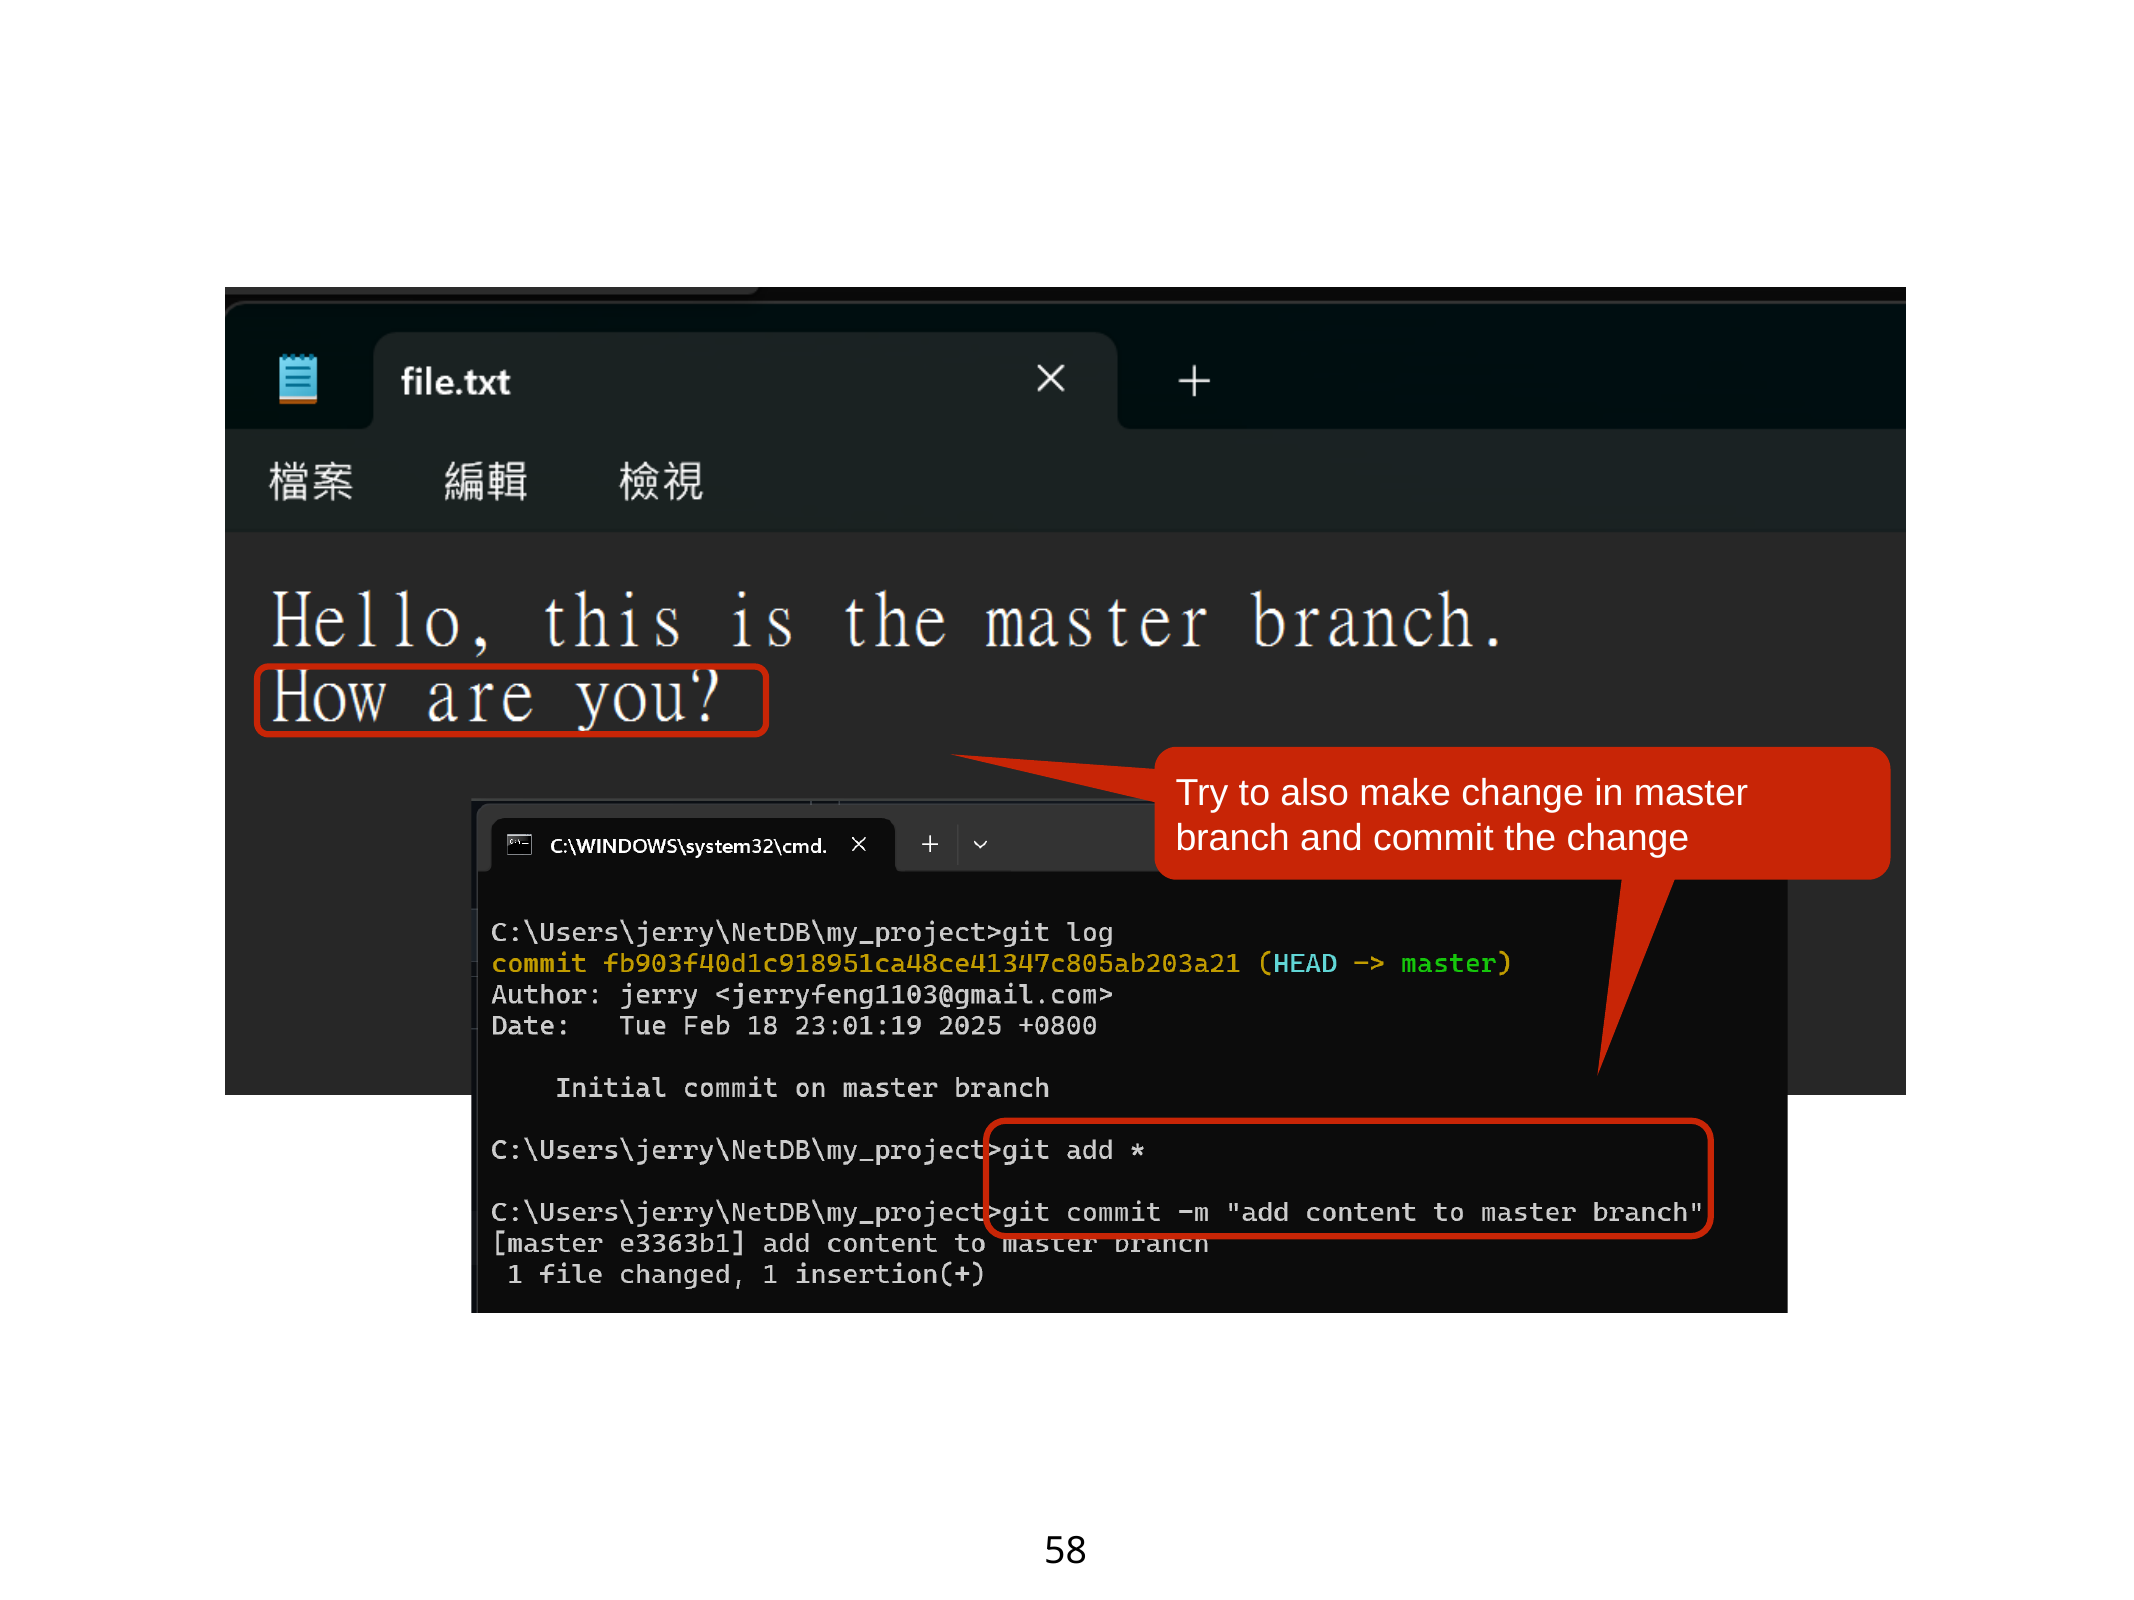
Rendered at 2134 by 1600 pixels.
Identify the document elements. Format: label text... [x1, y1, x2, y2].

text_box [225, 286, 1906, 1314]
slide_number 58 [1035, 1517, 1096, 1581]
